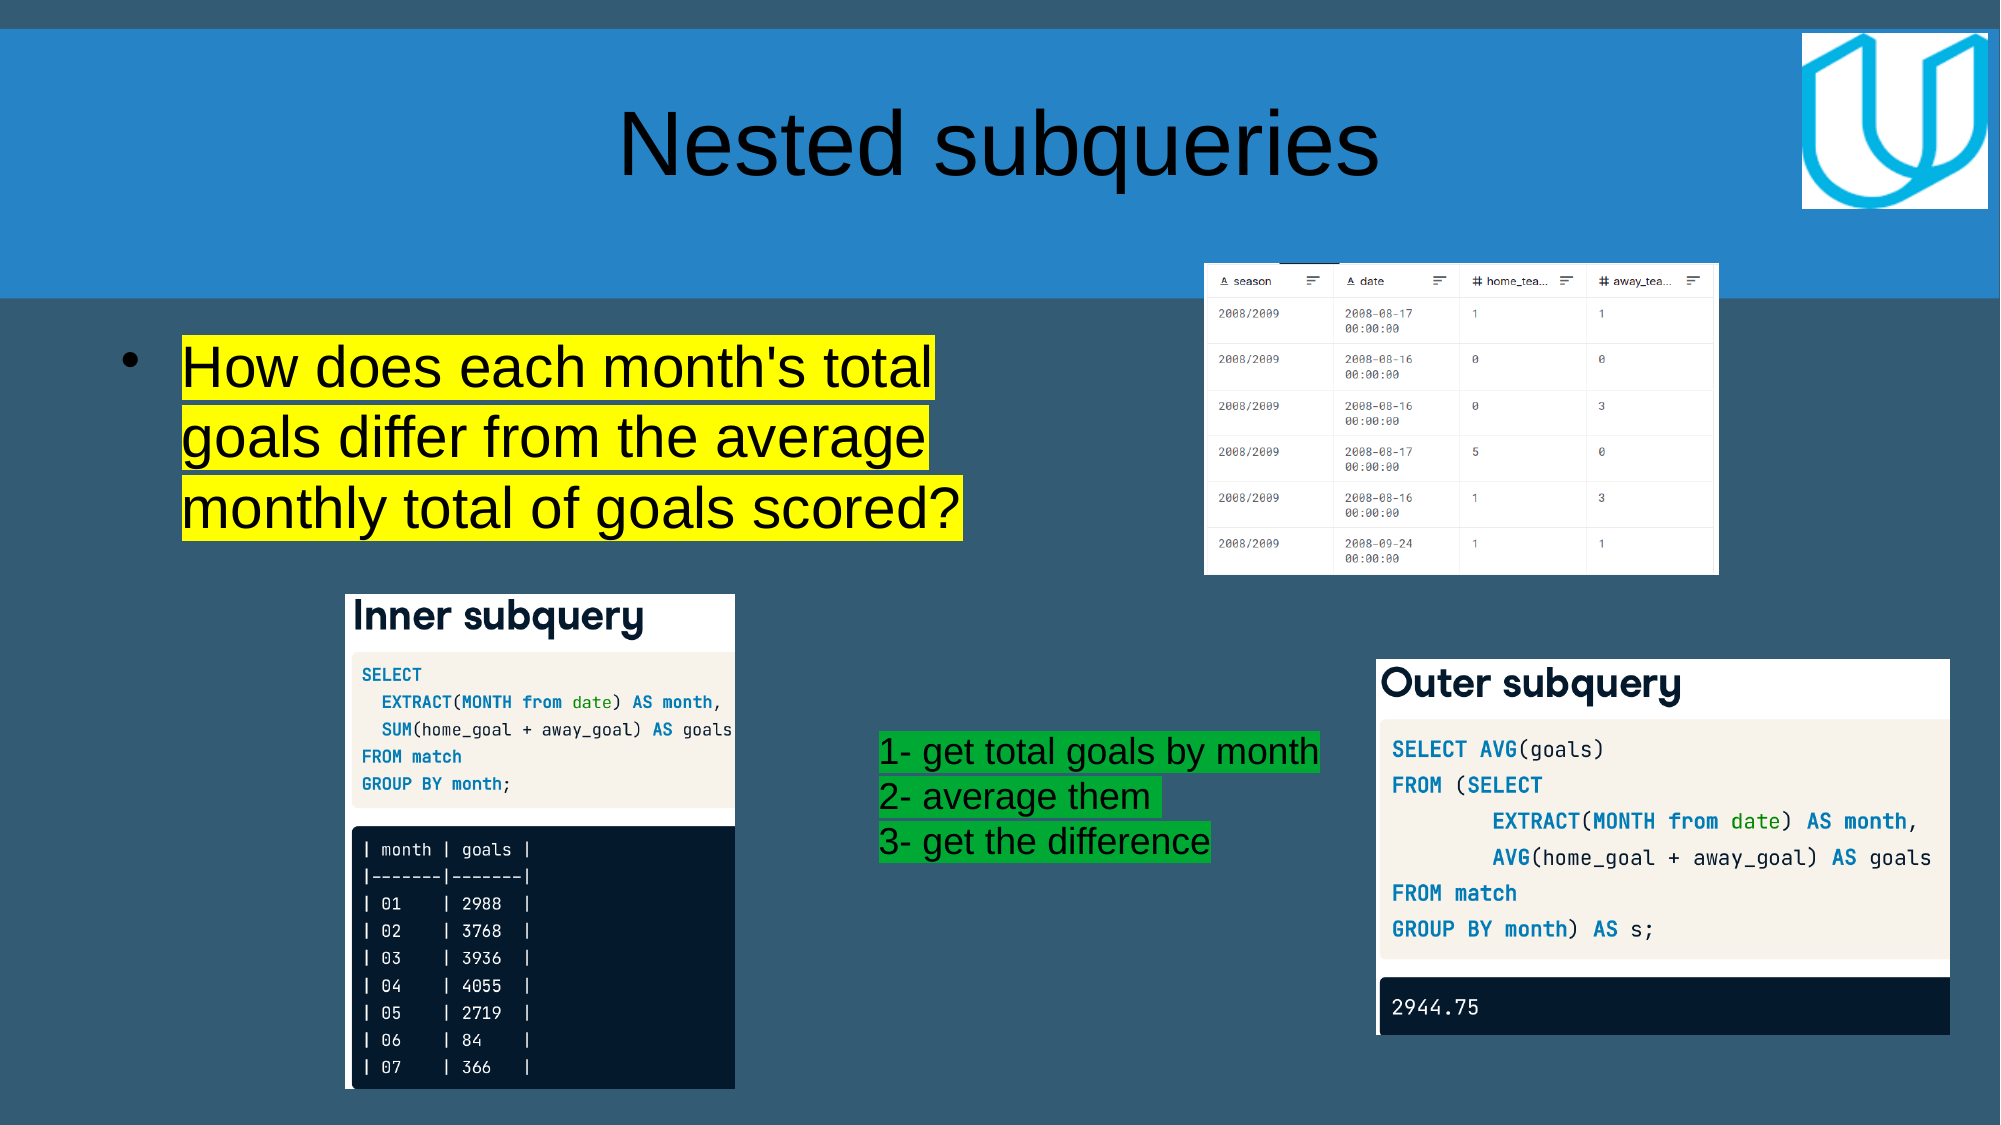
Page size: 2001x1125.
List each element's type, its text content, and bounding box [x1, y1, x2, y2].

text_box How does each month's total goals differ from the average monthly total of goals scored? [99, 263, 979, 575]
picture [1900, 175, 1911, 189]
picture [1900, 124, 1988, 209]
picture [1375, 659, 1951, 1036]
text_box 1- get total goals by month 2- average them 3- get the difference [864, 720, 1335, 861]
picture [344, 594, 736, 1090]
picture [1802, 33, 1988, 167]
text_box Nested subqueries [99, 44, 1900, 233]
picture [1203, 262, 1719, 575]
picture [1932, 48, 1973, 166]
